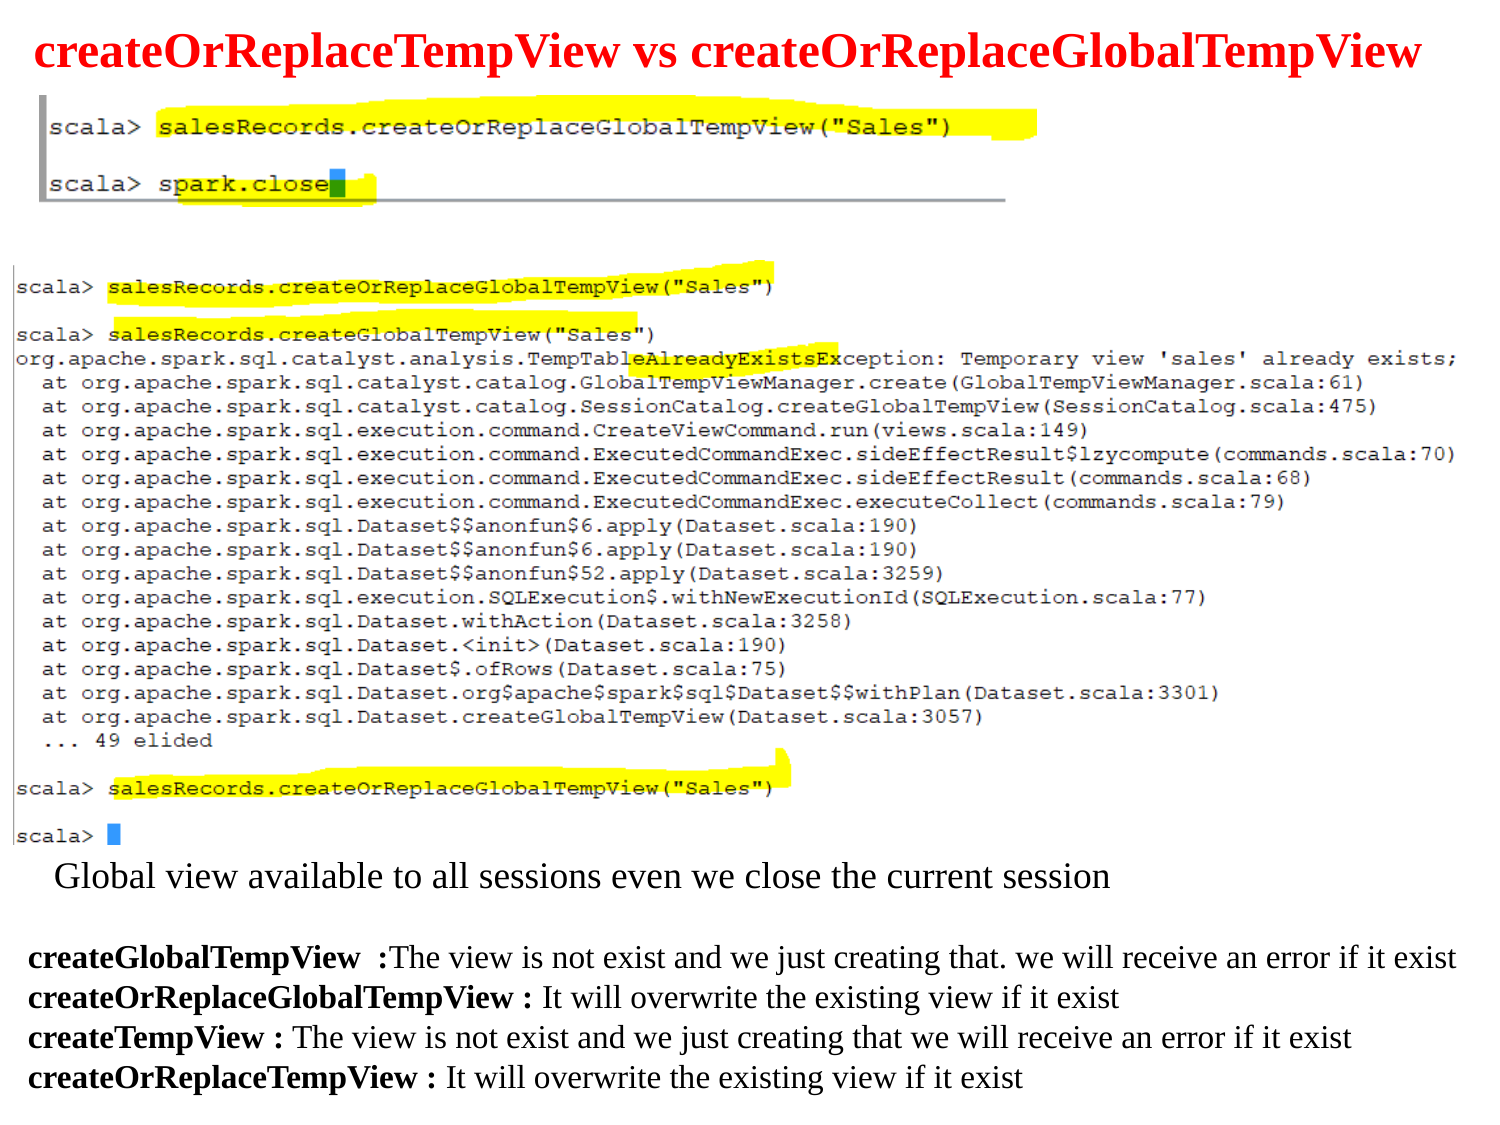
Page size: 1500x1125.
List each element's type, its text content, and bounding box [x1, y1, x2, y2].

text_box Global view available to all sessions even we close the current session [39, 853, 1461, 904]
picture [12, 259, 1500, 845]
text_box createGlobalTempView :The view is not exist and we just creating that. we will receive an error if it exist createOrReplaceGlobalTempView : It will overwrite the existing view if it exist createTempView : The view is not exist and we just creating that we will receive an error if it exist createOrReplaceTempView : It will overwrite the existing view if it exist [13, 928, 1500, 1103]
text_box createOrReplaceTempView vs createOrReplaceGlobalTempView [18, 9, 1438, 85]
picture [38, 95, 1037, 208]
